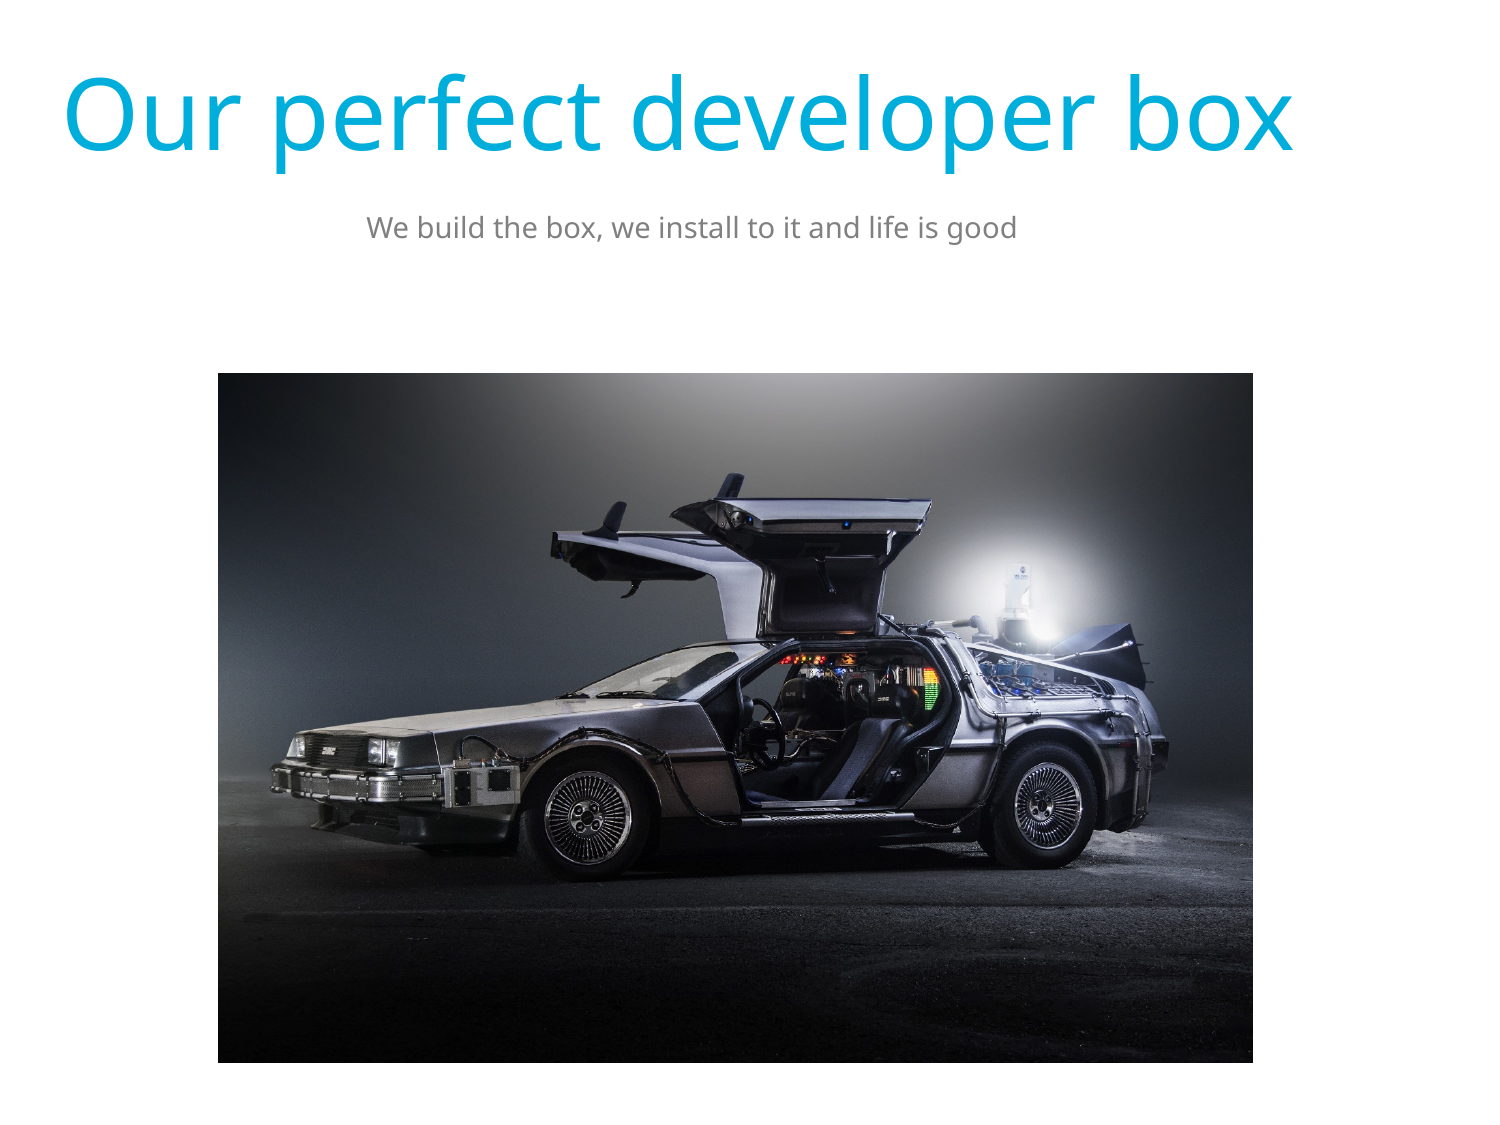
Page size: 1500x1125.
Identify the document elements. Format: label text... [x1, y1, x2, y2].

picture [218, 373, 1253, 1064]
text_box Our perfect developer box [46, 42, 1412, 178]
text_box We build the box, we install to it and life is good [351, 201, 1120, 252]
